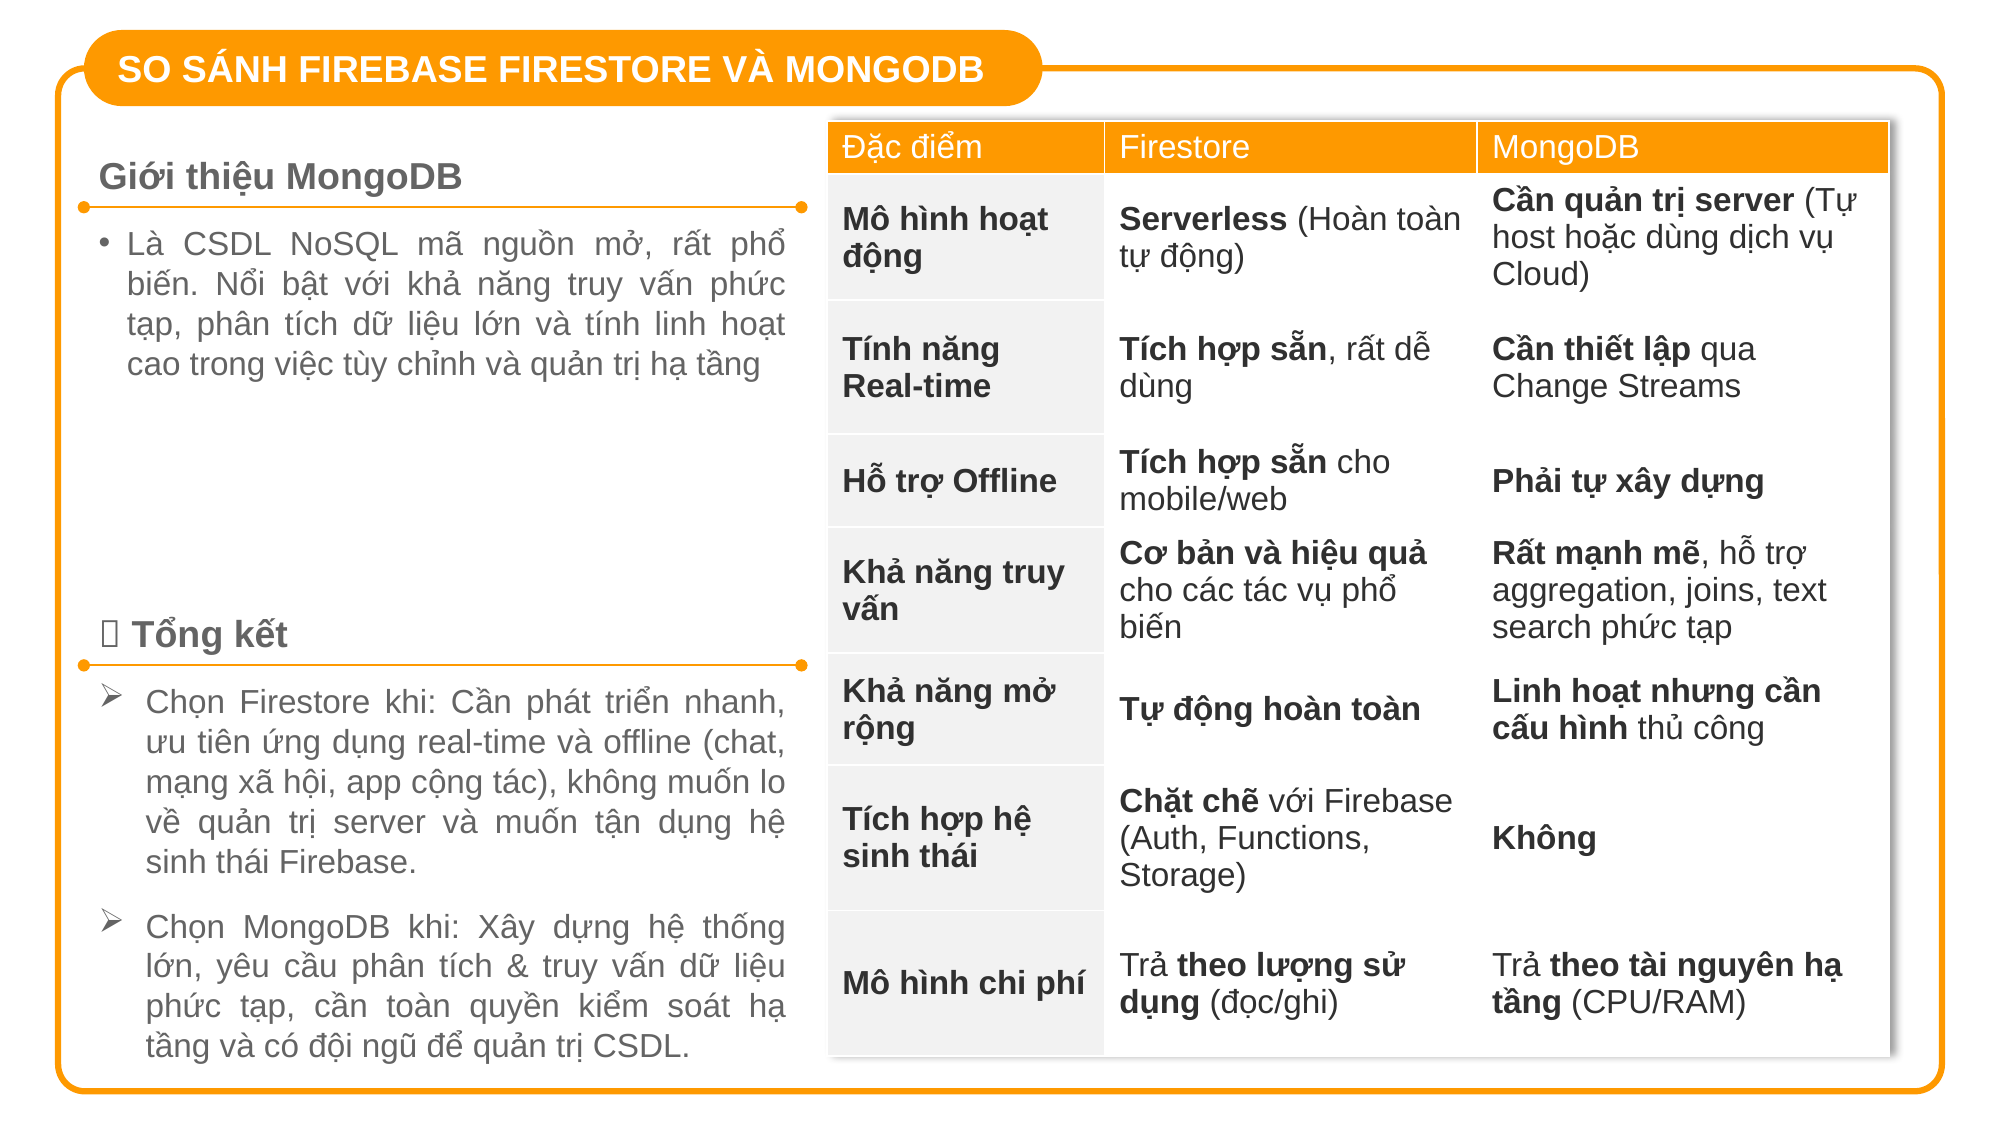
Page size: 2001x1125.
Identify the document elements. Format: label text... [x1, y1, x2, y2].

text_box Là CSDL NoSQL mã nguồn mở, rất phổ biến. Nổi bật với khả năng truy vấn phức tạp, phân tích dữ liệu lớn và tính linh hoạt cao trong việc tùy chỉnh và quản trị hạ tầng [83, 214, 802, 389]
table_cell Cần thiết lập qua Change Streams [1478, 301, 1888, 433]
table_cell Cần quản trị server (Tự host hoặc dùng dịch vụ Cloud) [1478, 175, 1888, 299]
table_cell Cơ bản và hiệu quả cho các tác vụ phổ biến [1105, 528, 1476, 652]
table_cell Tự động hoàn toàn [1105, 654, 1476, 764]
table_cell Mô hình hoạt động [828, 175, 1104, 299]
table_cell Linh hoạt nhưng cần cấu hình thủ công [1478, 654, 1888, 764]
text_box  Tổng kết [83, 602, 486, 663]
text_box Chọn Firestore khi: Cần phát triển nhanh, ưu tiên ứng dụng real-time và offline (chat, mạng xã hội, app cộng tác), không muốn lo về quản trị server và muốn tận dụng hệ sinh thái Firebase. Chọn MongoDB khi: Xây dựng hệ thống lớn, yêu cầu phân tích & truy vấn dữ liệu phức tạp, cần toàn quyền kiểm soát hạ tầng và có đội ngũ để quản trị CSDL. [83, 672, 802, 1072]
table_cell Khả năng mở rộng [828, 654, 1104, 764]
table_header Đặc điểm [828, 122, 1104, 173]
table_cell Trả theo lượng sử dụng (đọc/ghi) [1105, 911, 1476, 1055]
table_cell Trả theo tài nguyên hạ tầng (CPU/RAM) [1478, 911, 1888, 1055]
table_cell Tích hợp sẵn cho mobile/web [1105, 435, 1476, 526]
table_cell Mô hình chi phí [828, 911, 1104, 1055]
table_header Firestore [1105, 122, 1476, 173]
table_cell Phải tự xây dựng [1478, 435, 1888, 526]
table_cell Tích hợp sẵn, rất dễ dùng [1105, 301, 1476, 433]
table_cell Tích hợp hệ sinh thái [828, 766, 1104, 910]
table_cell Khả năng truy vấn [828, 528, 1104, 652]
table_cell Rất mạnh mẽ, hỗ trợ aggregation, joins, text search phức tạp [1478, 528, 1888, 652]
table_header MongoDB [1478, 122, 1888, 173]
text_box [57, 67, 1943, 1093]
text_box [82, 28, 1044, 108]
table_cell Hỗ trợ Offline [828, 435, 1104, 526]
text_box SO SÁNH FIREBASE FIRESTORE VÀ MONGODB [102, 37, 1024, 98]
table_cell Tính năng Real-time [828, 301, 1104, 433]
table_cell Serverless (Hoàn toàn tự động) [1105, 175, 1476, 299]
table_cell Chặt chẽ với Firebase (Auth, Functions, Storage) [1105, 766, 1476, 910]
table_cell Không [1478, 766, 1888, 910]
text_box Giới thiệu MongoDB [83, 144, 486, 205]
